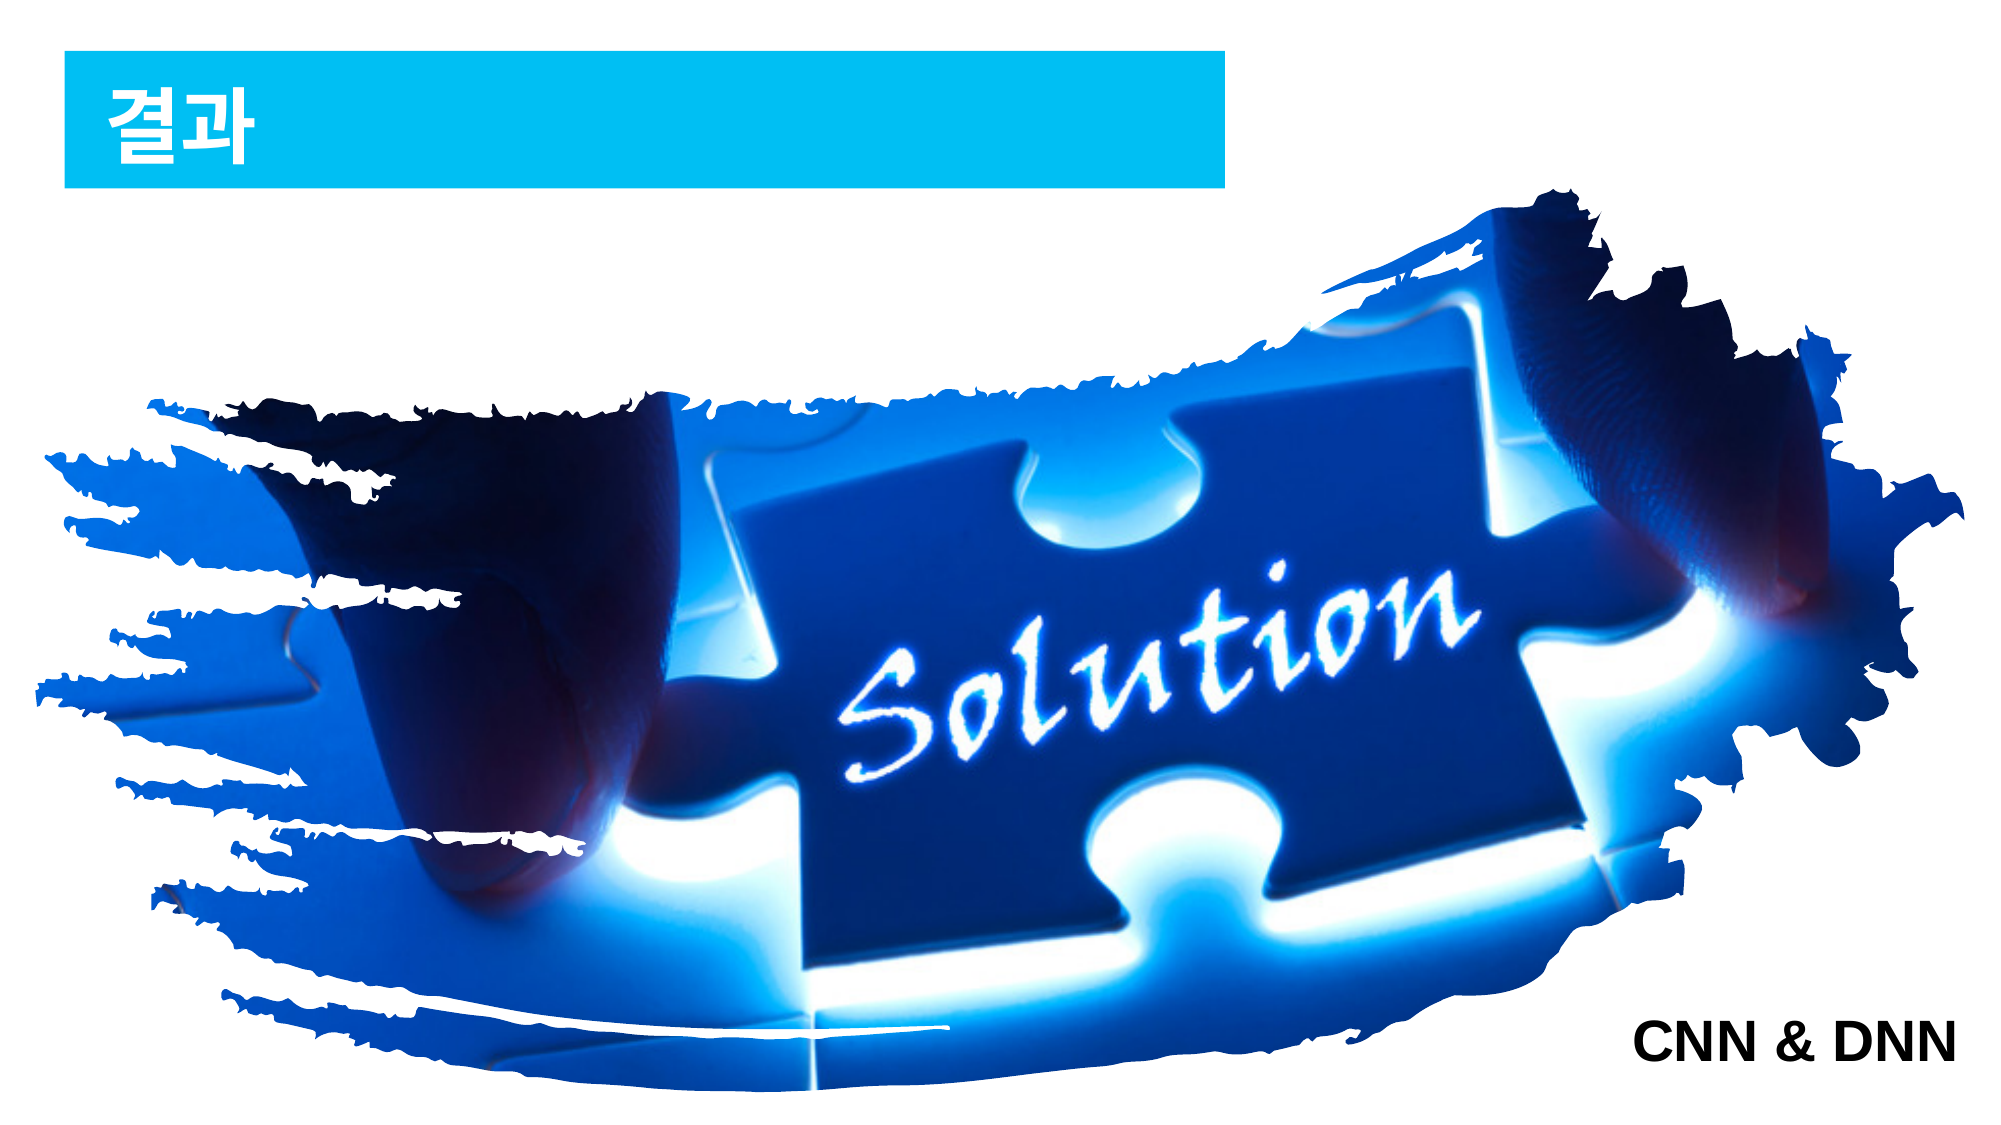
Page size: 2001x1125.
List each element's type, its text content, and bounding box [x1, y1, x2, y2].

text_box 결과 [64, 50, 273, 188]
text_box [273, 50, 1226, 188]
picture [35, 188, 1965, 1093]
